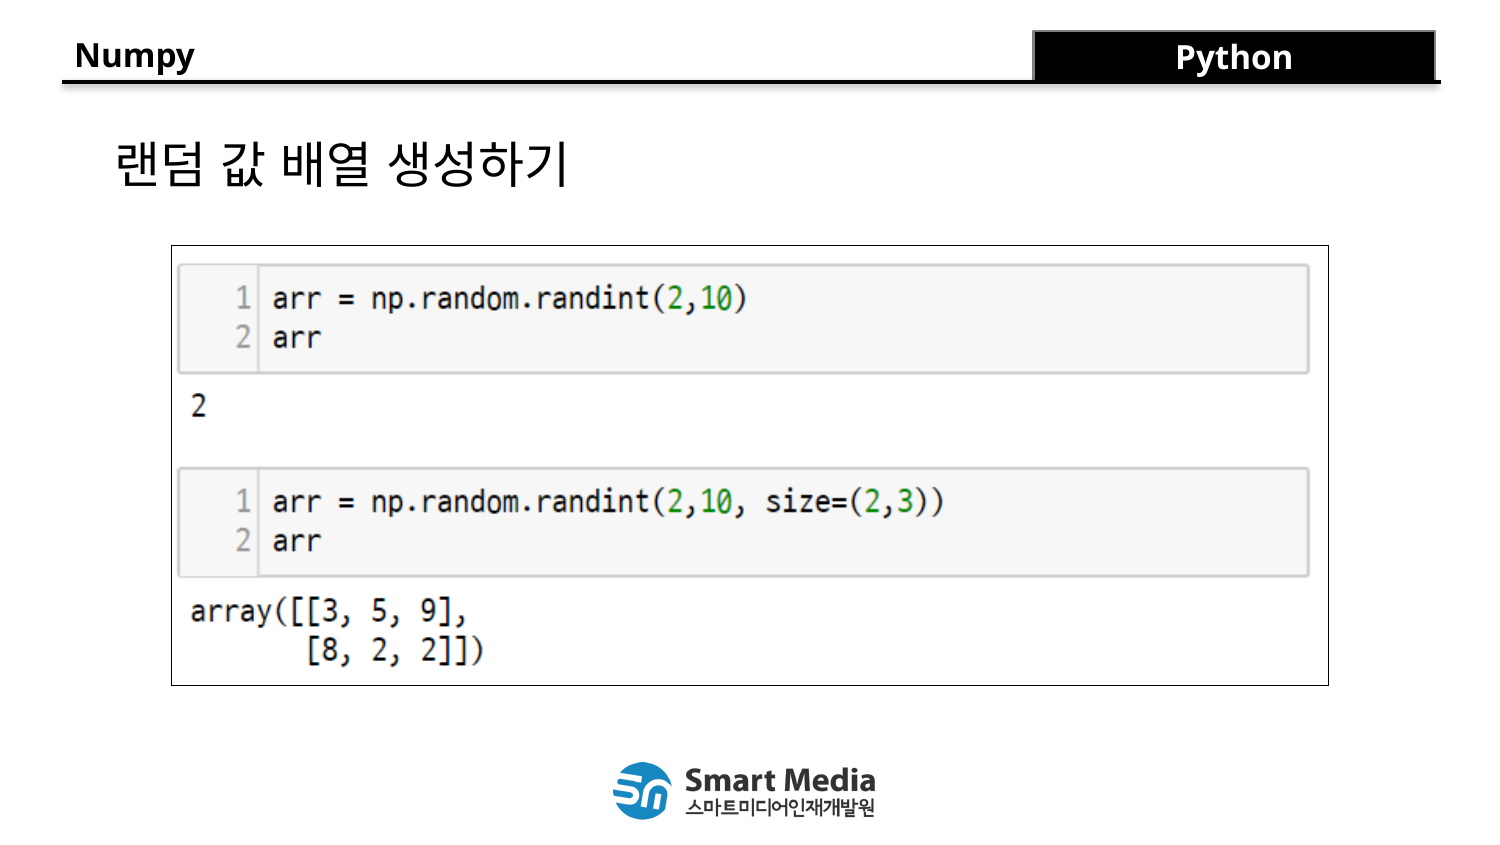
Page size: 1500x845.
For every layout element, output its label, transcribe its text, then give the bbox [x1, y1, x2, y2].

picture [613, 762, 875, 821]
picture [171, 244, 1329, 686]
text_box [58, 26, 1441, 83]
text_box 랜덤 값 배열 생성하기 [100, 125, 1294, 201]
